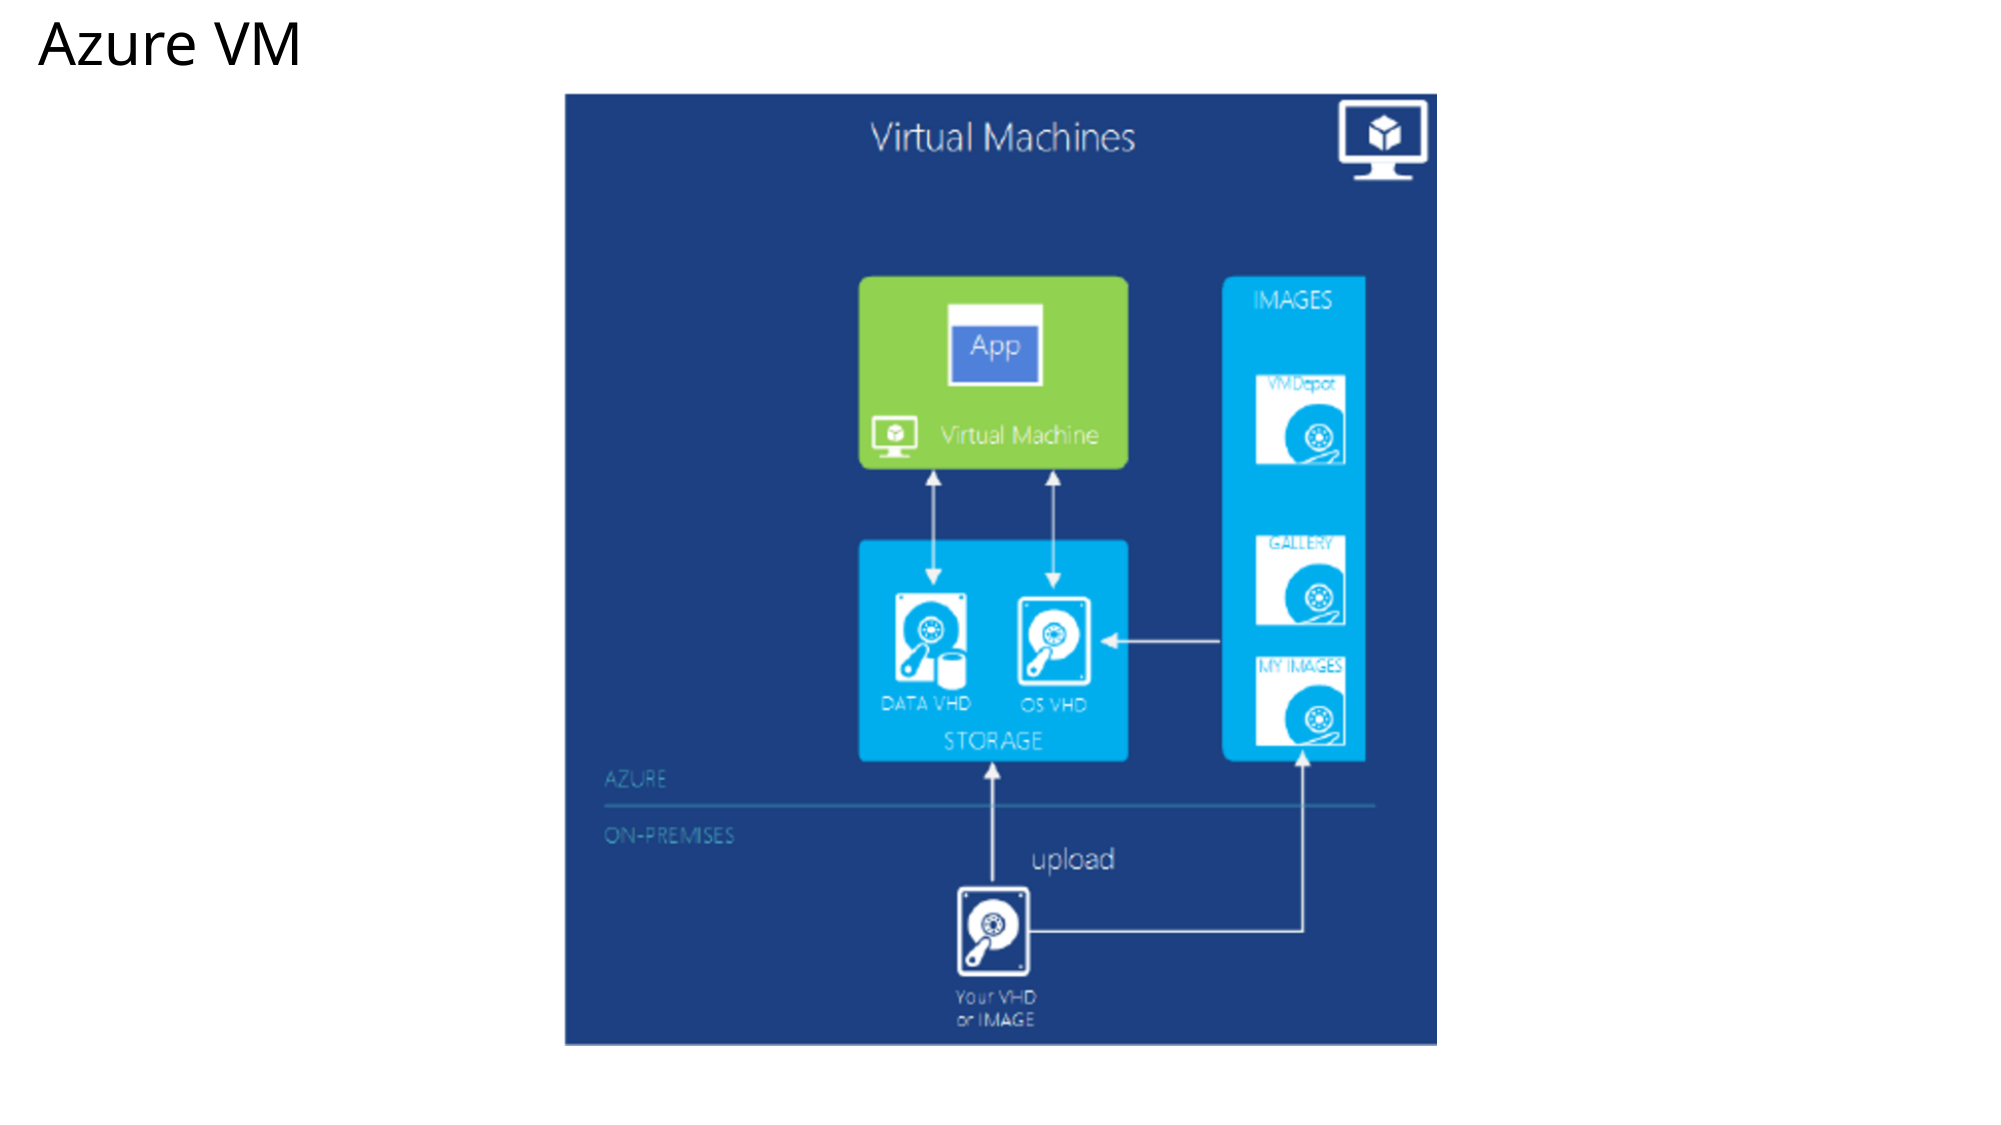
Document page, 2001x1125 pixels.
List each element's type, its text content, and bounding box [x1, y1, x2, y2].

title Azure VM [23, 6, 1977, 86]
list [563, 92, 1437, 1046]
